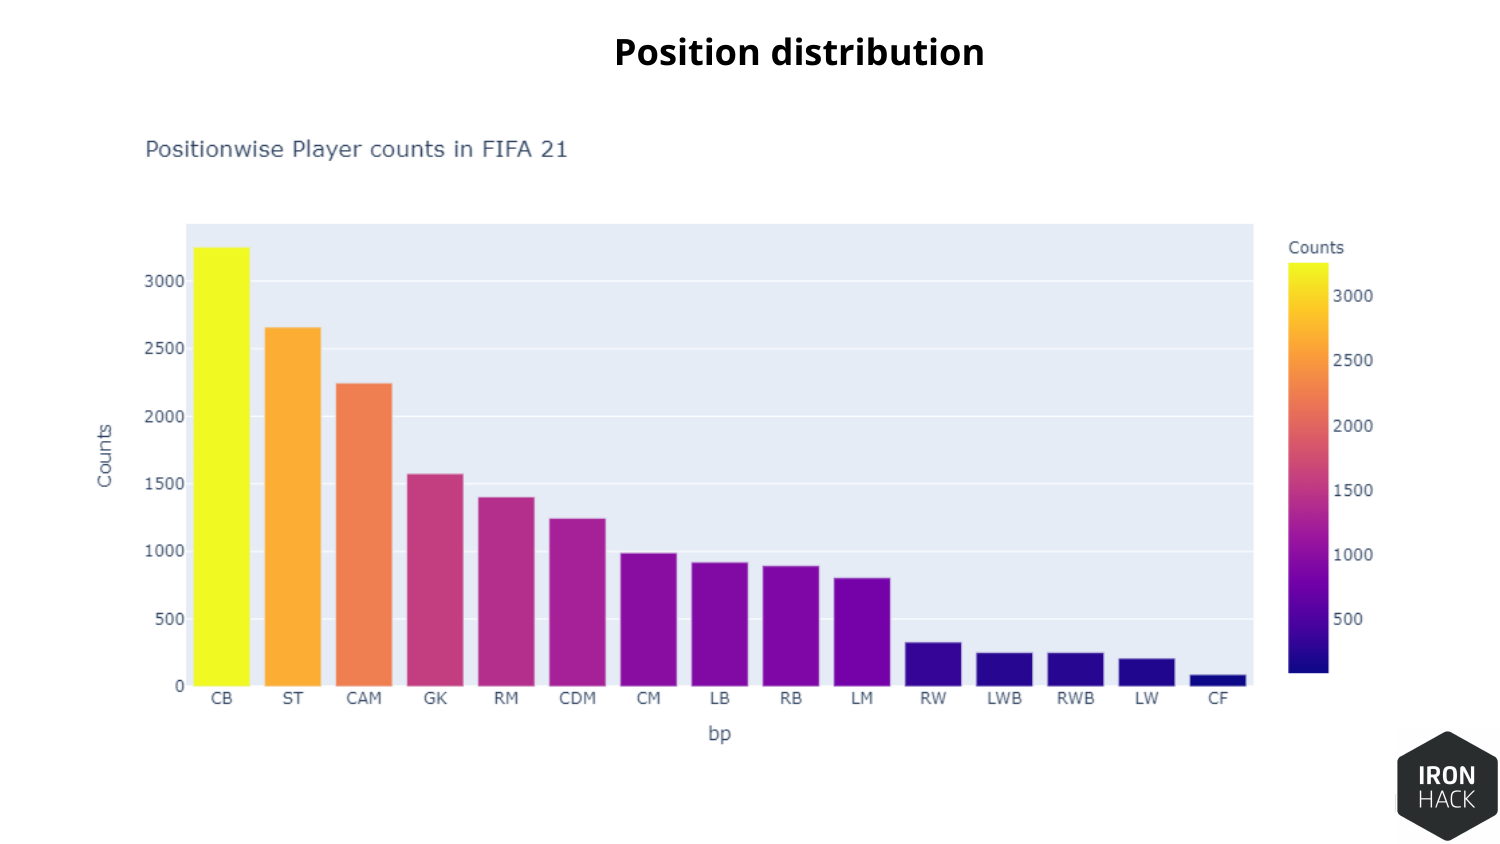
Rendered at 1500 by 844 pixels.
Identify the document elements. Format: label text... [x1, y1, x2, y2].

title Position distribution [49, 11, 1427, 91]
picture [79, 90, 1500, 844]
